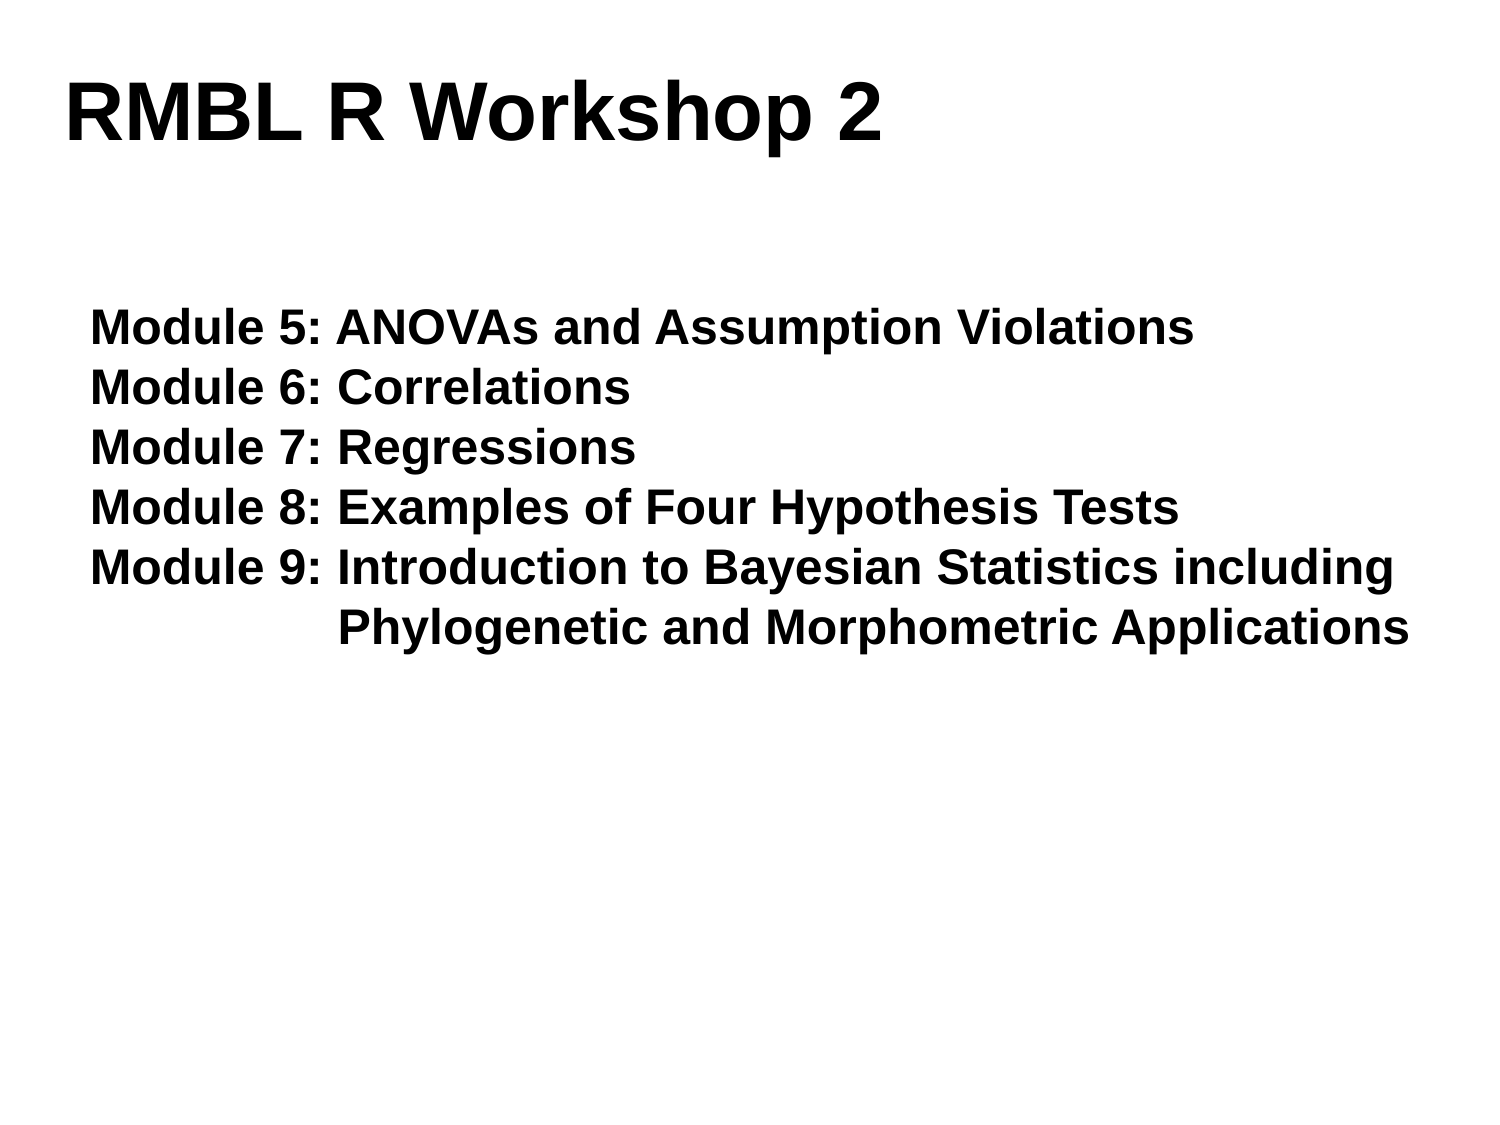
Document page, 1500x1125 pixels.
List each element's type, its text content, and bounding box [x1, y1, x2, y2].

text_box Module 5: ANOVAs and Assumption Violations Module 6: Correlations Module 7: Regressions Module 8: Examples of Four Hypothesis Tests Module 9: Introduction to Bayesian Statistics including Phylogenetic and Morphometric Applications [75, 287, 1450, 663]
text_box RMBL R Workshop 2 [49, 50, 1413, 165]
